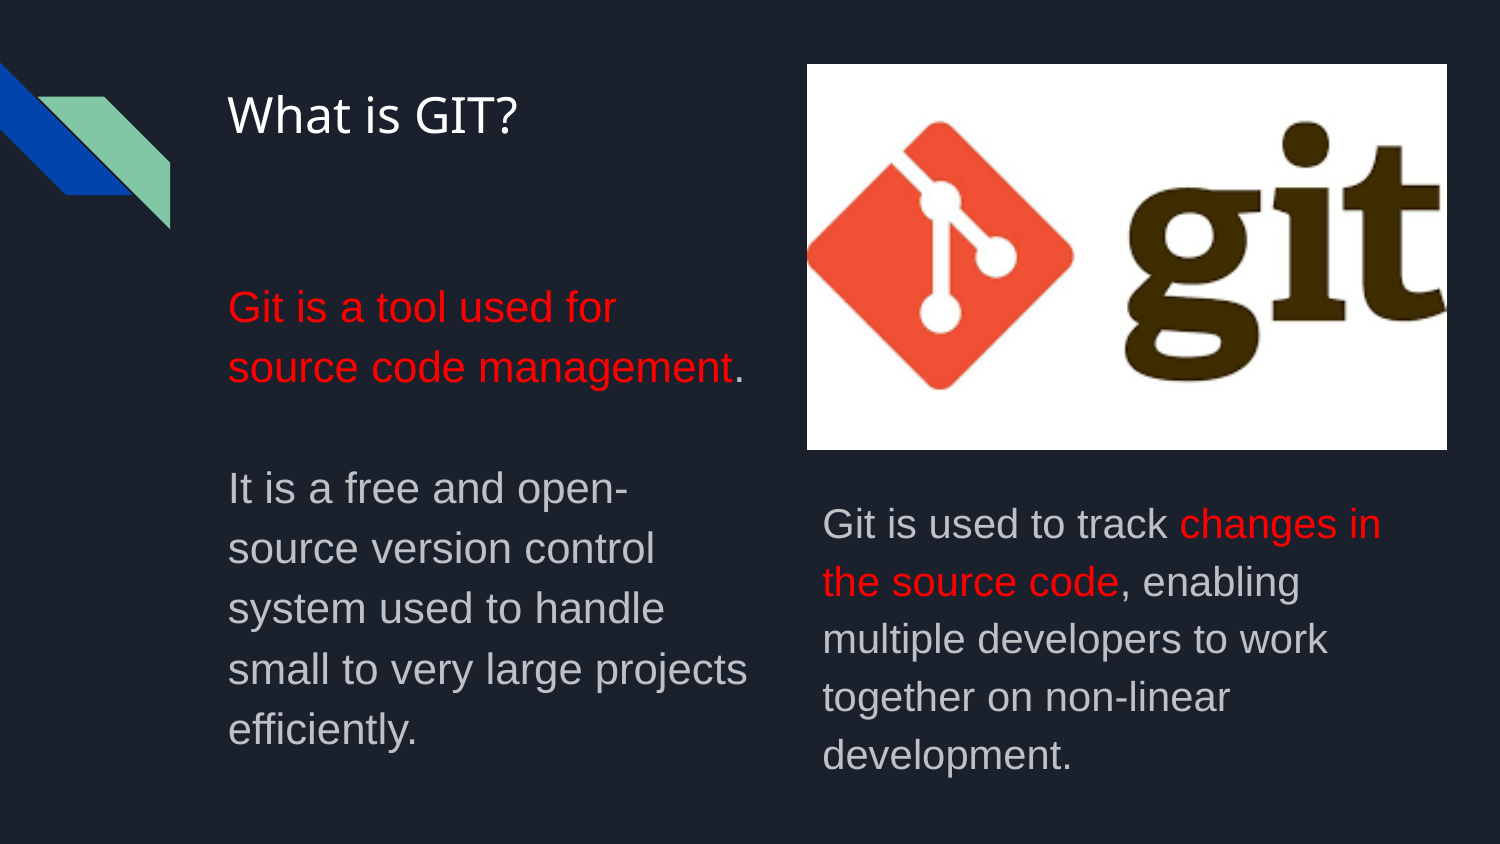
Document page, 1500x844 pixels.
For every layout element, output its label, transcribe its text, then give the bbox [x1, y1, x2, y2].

text_box Git is used to track changes in the source code, enabling multiple developers to work together on non-linear development. [807, 474, 1447, 793]
list Git is a tool used for source code management. It is a free and open-source version control system used to handle small to very large projects efficiently. [212, 255, 772, 702]
title What is GIT? [212, 64, 805, 215]
picture [807, 64, 1448, 450]
